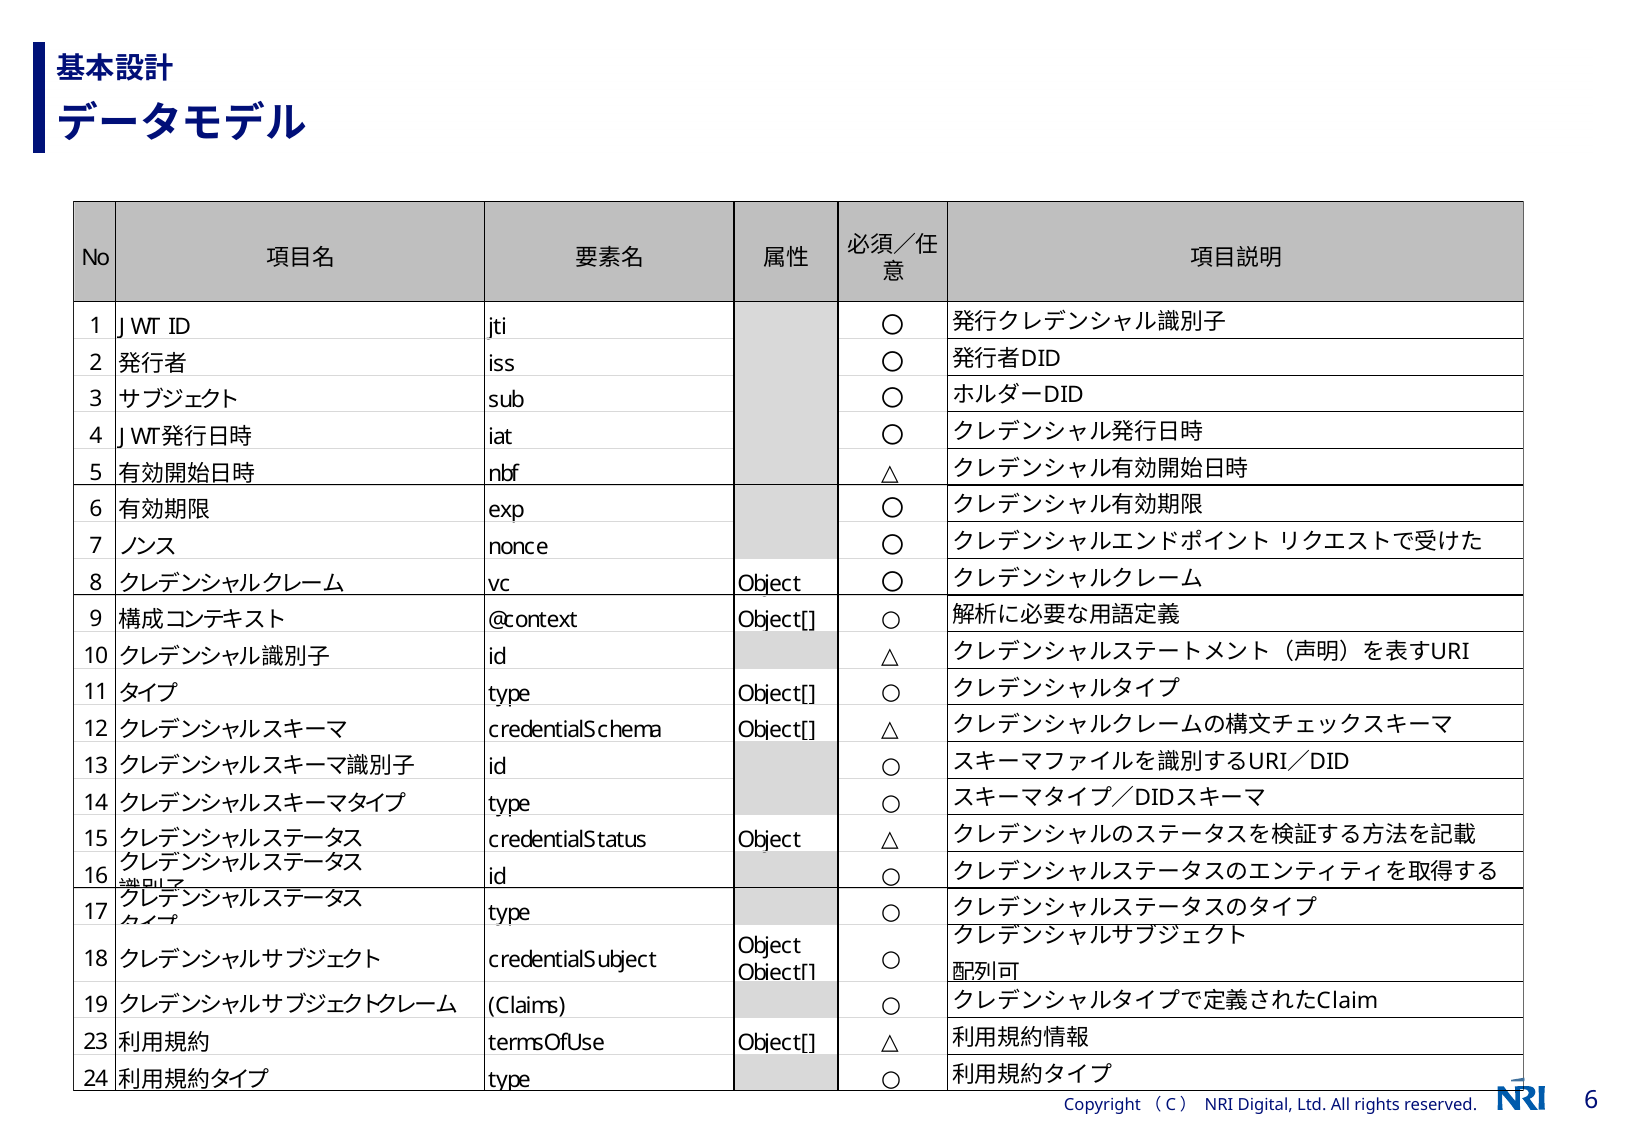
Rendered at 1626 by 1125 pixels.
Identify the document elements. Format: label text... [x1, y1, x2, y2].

picture [73, 201, 1525, 1092]
title 基本設計 [33, 40, 1593, 90]
list データモデル [33, 90, 1593, 153]
